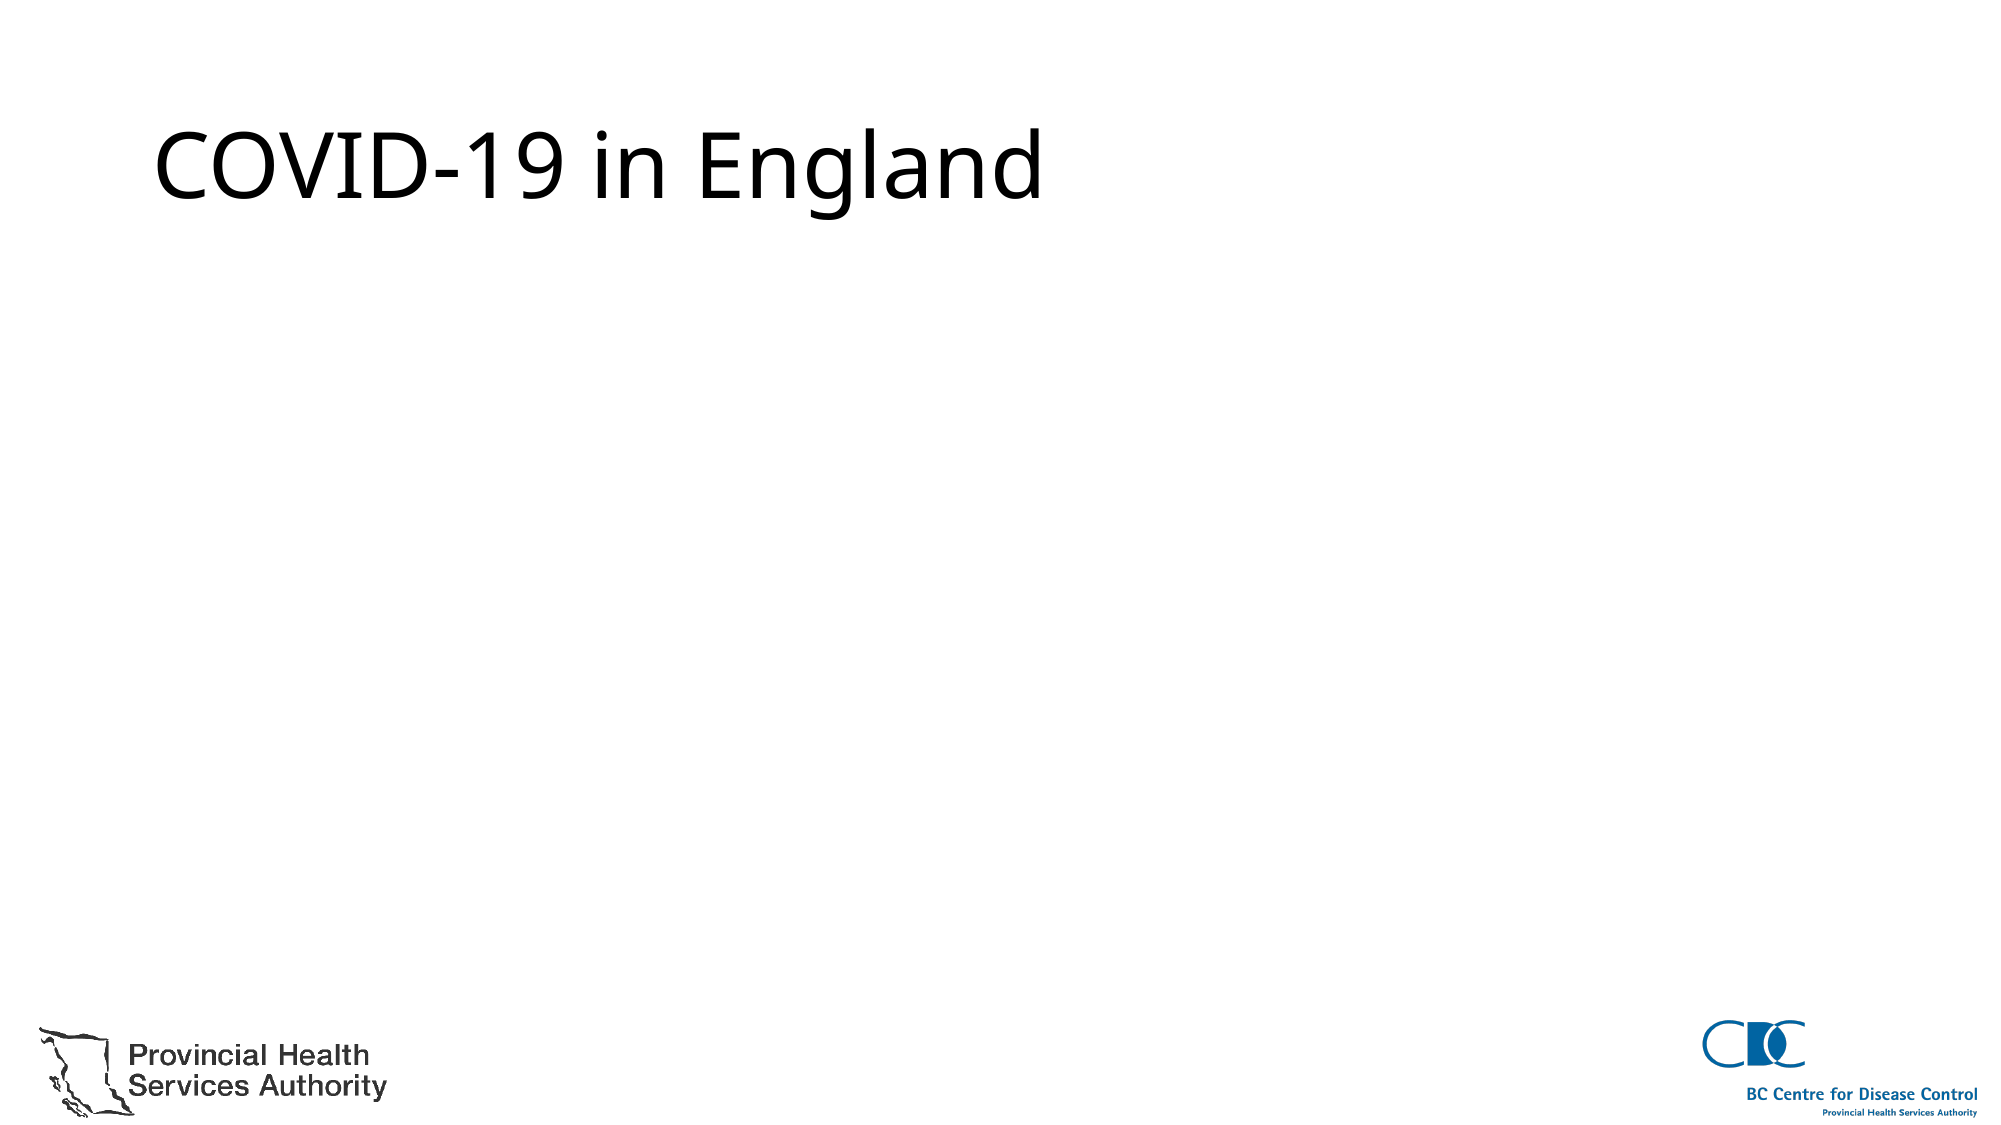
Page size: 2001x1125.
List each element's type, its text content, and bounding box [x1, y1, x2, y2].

picture [39, 1027, 387, 1118]
picture [1694, 1013, 1985, 1125]
title COVID-19 in England [137, 59, 1863, 278]
